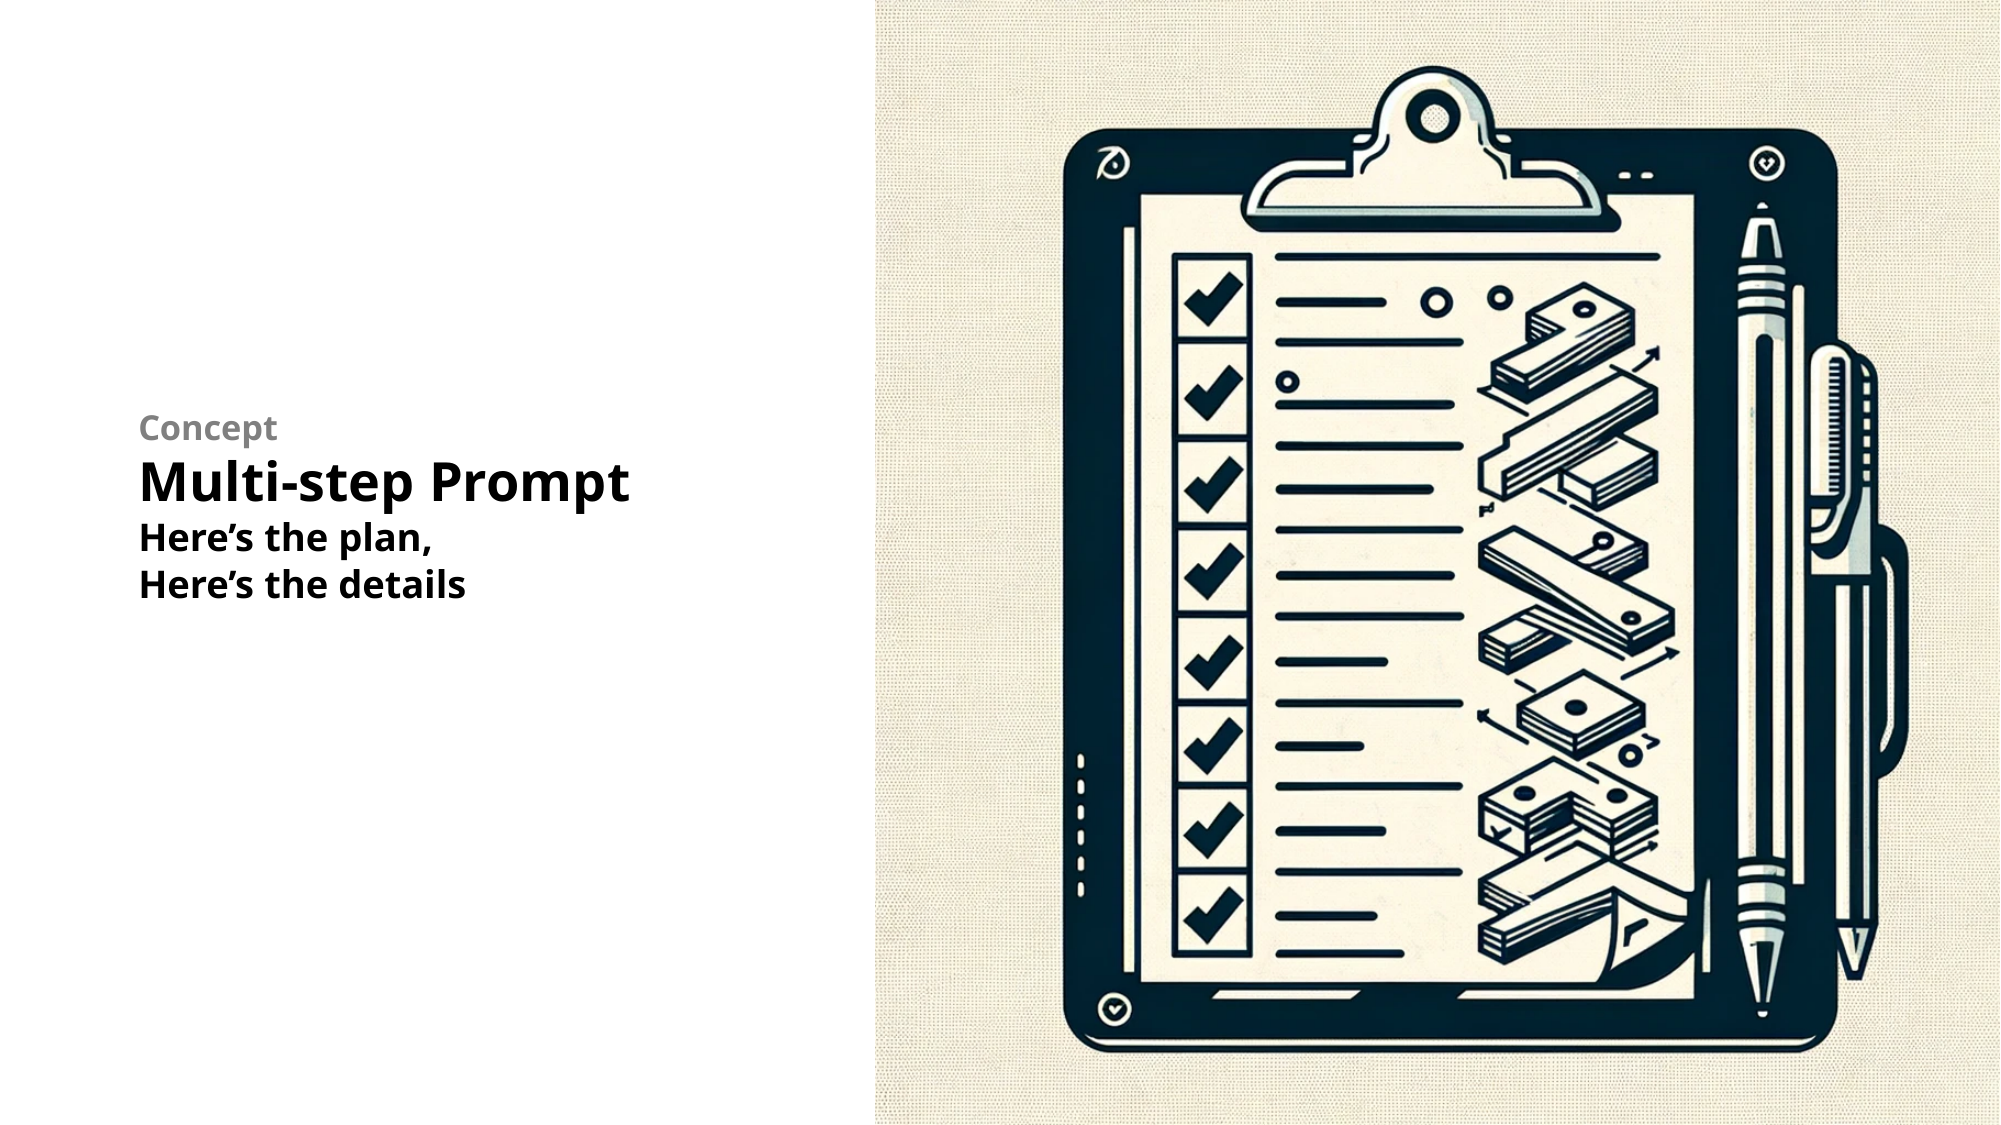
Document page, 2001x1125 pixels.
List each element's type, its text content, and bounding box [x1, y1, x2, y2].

title Concept Multi-step Prompt Here’s the plan, Here’s the details [123, 398, 874, 616]
picture [874, 0, 2000, 1125]
